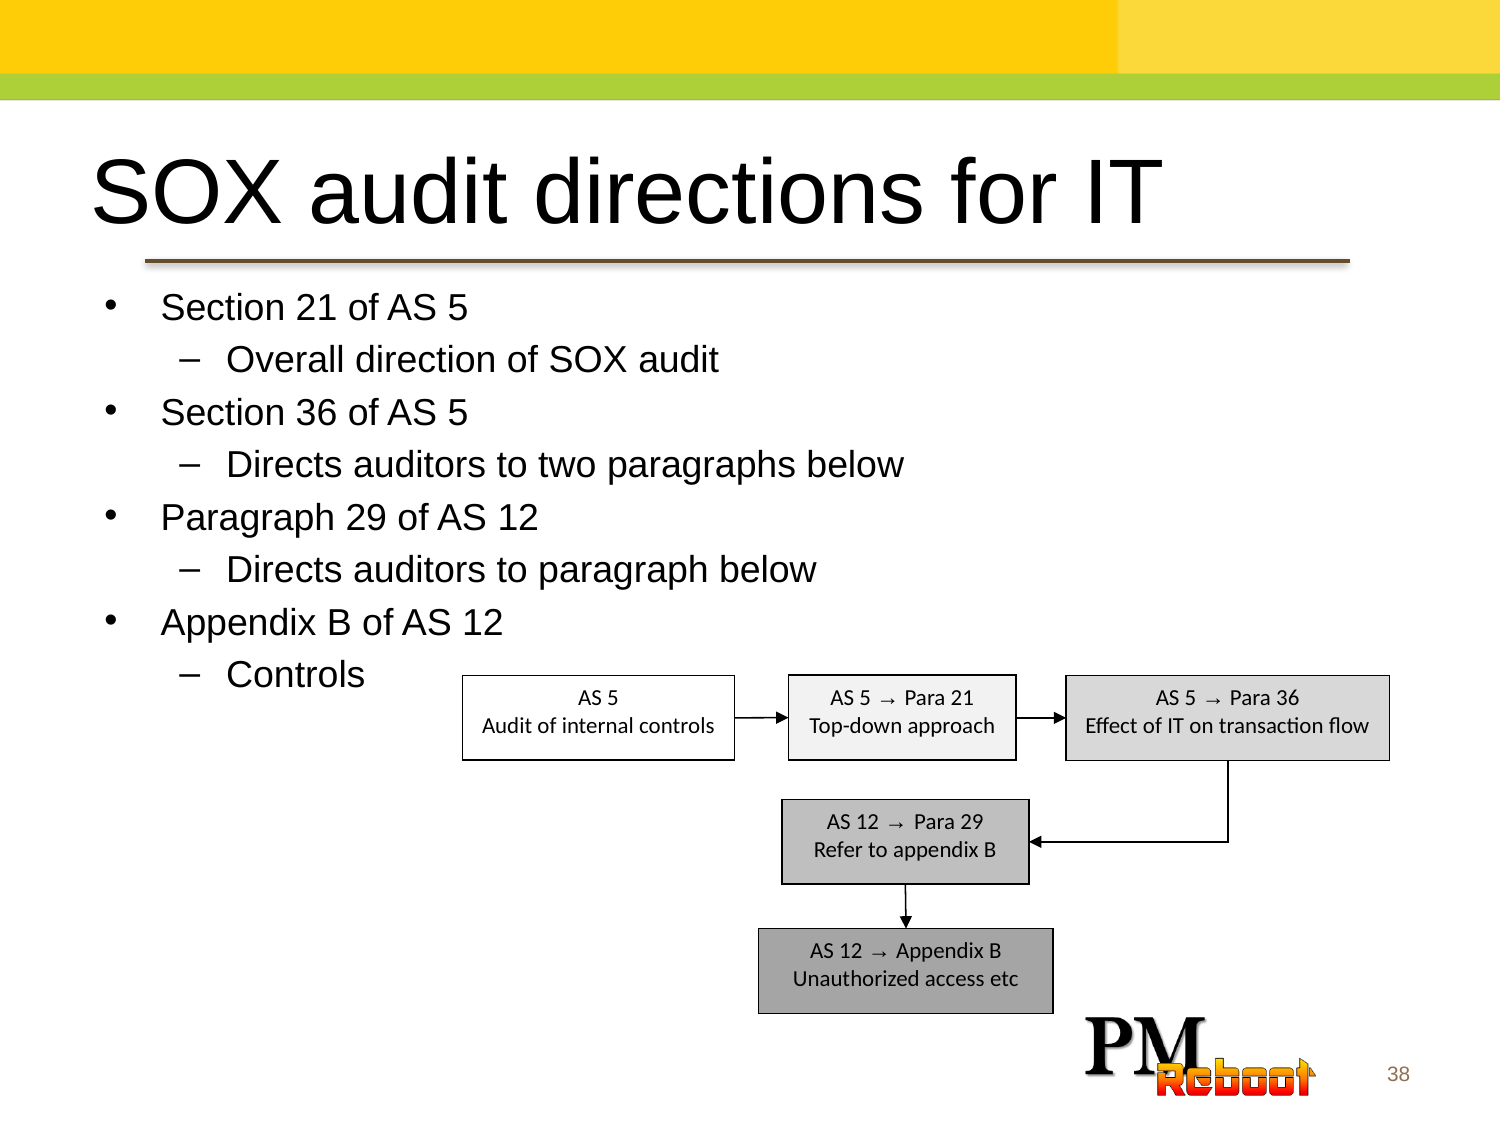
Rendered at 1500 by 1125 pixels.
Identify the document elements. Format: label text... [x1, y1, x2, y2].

picture [0, 0, 1500, 1125]
slide_number 38 [1074, 1042, 1425, 1103]
list Section 21 of AS 5 Overall direction of SOX audit Section 36 of AS 5 Directs auditors to two paragraphs below Paragraph 29 of AS 12 Directs auditors to paragraph below Appendix B of AS 12 Controls [89, 275, 1388, 775]
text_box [462, 674, 1390, 1014]
title SOX audit directions for IT [75, 123, 1325, 250]
